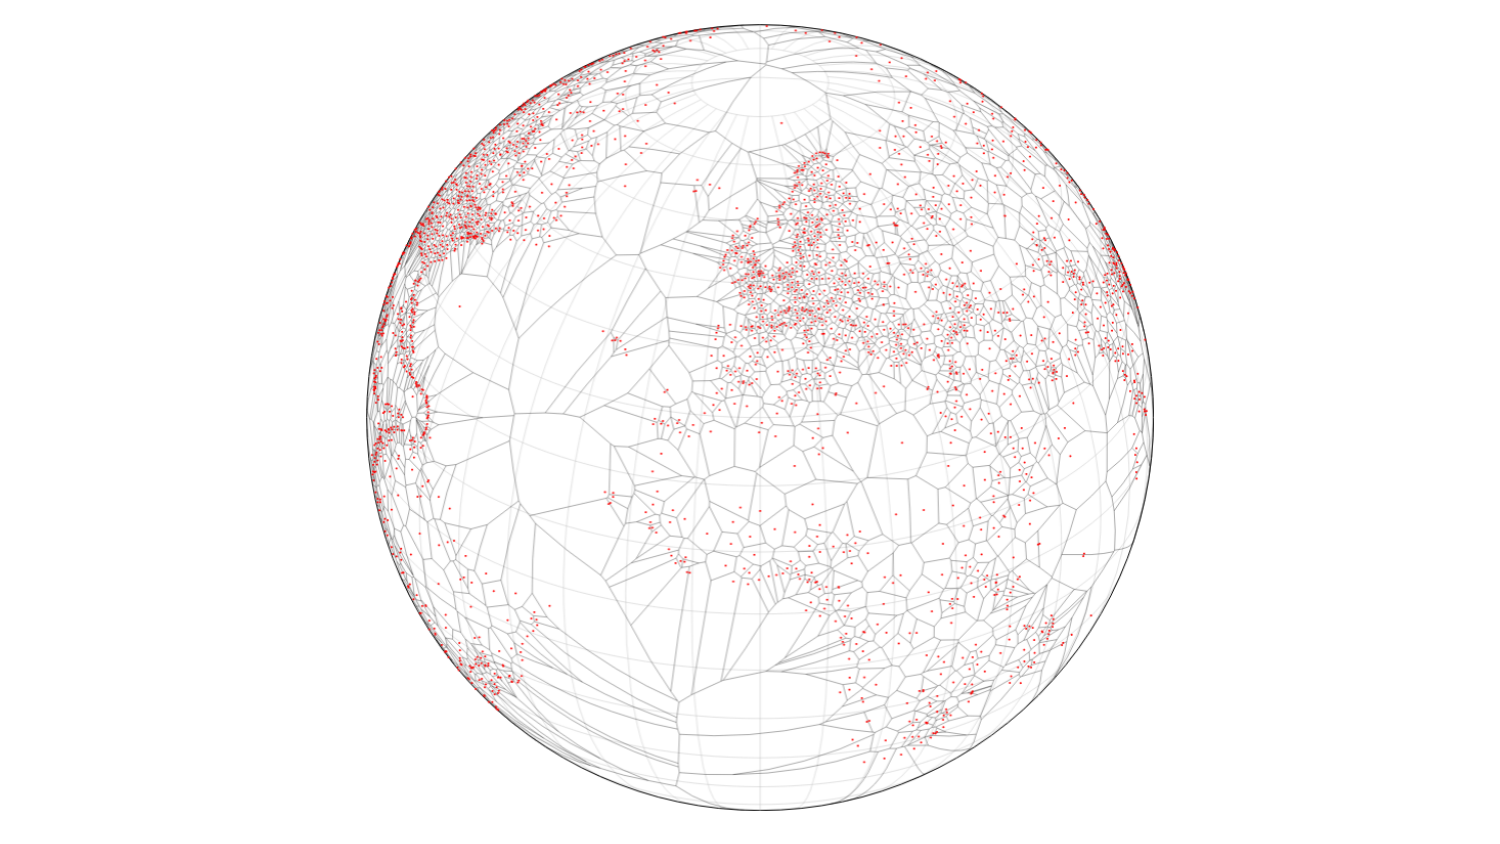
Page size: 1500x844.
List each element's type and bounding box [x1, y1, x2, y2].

picture [362, 21, 1160, 819]
